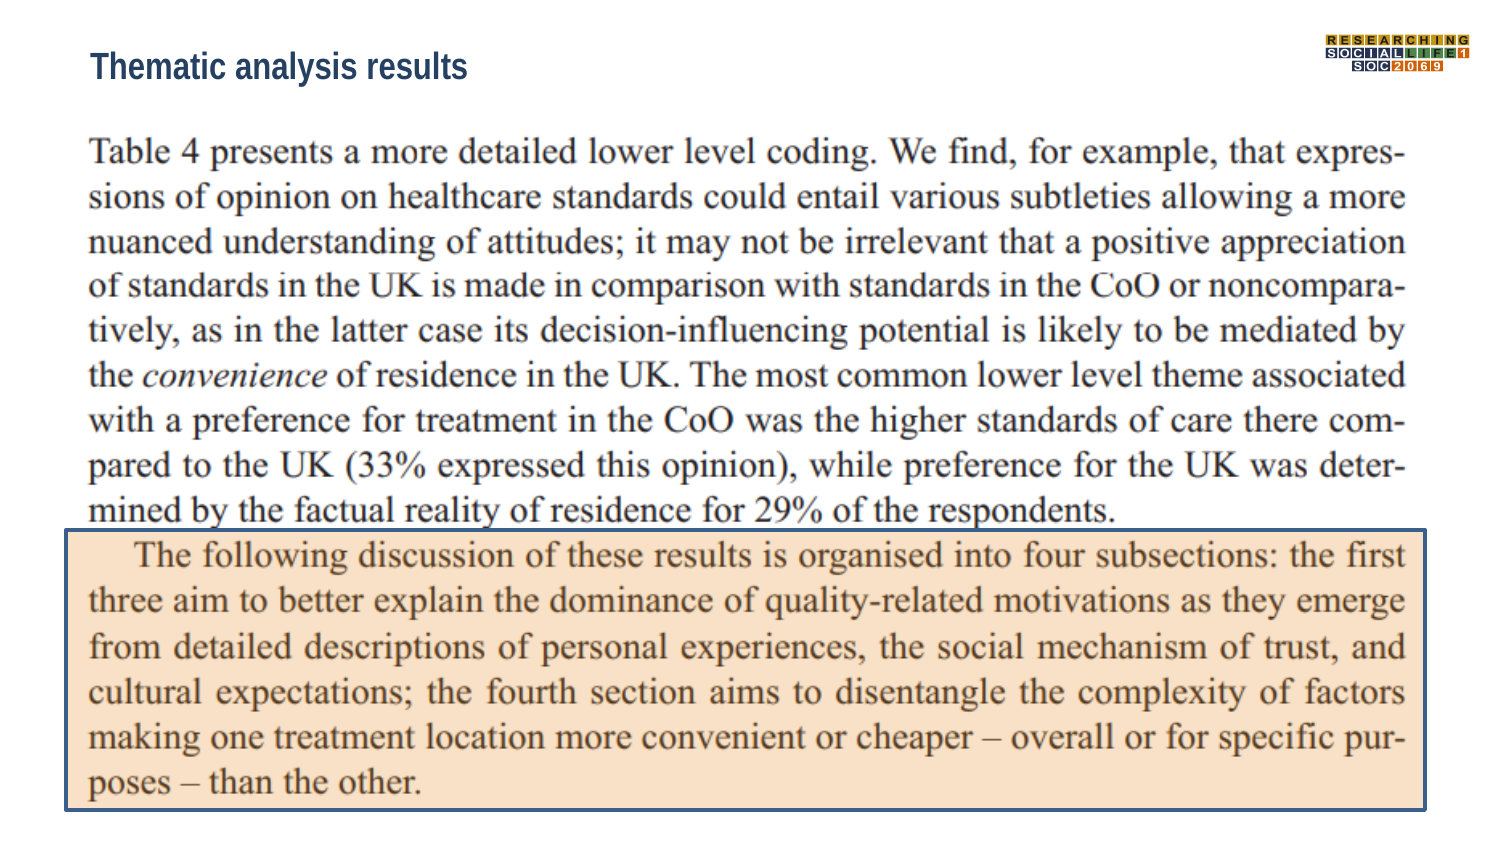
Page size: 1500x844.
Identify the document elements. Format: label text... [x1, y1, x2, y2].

title Thematic analysis results [75, 33, 1311, 95]
picture [1322, 33, 1473, 73]
text_box [64, 528, 70, 812]
picture [74, 128, 1434, 811]
